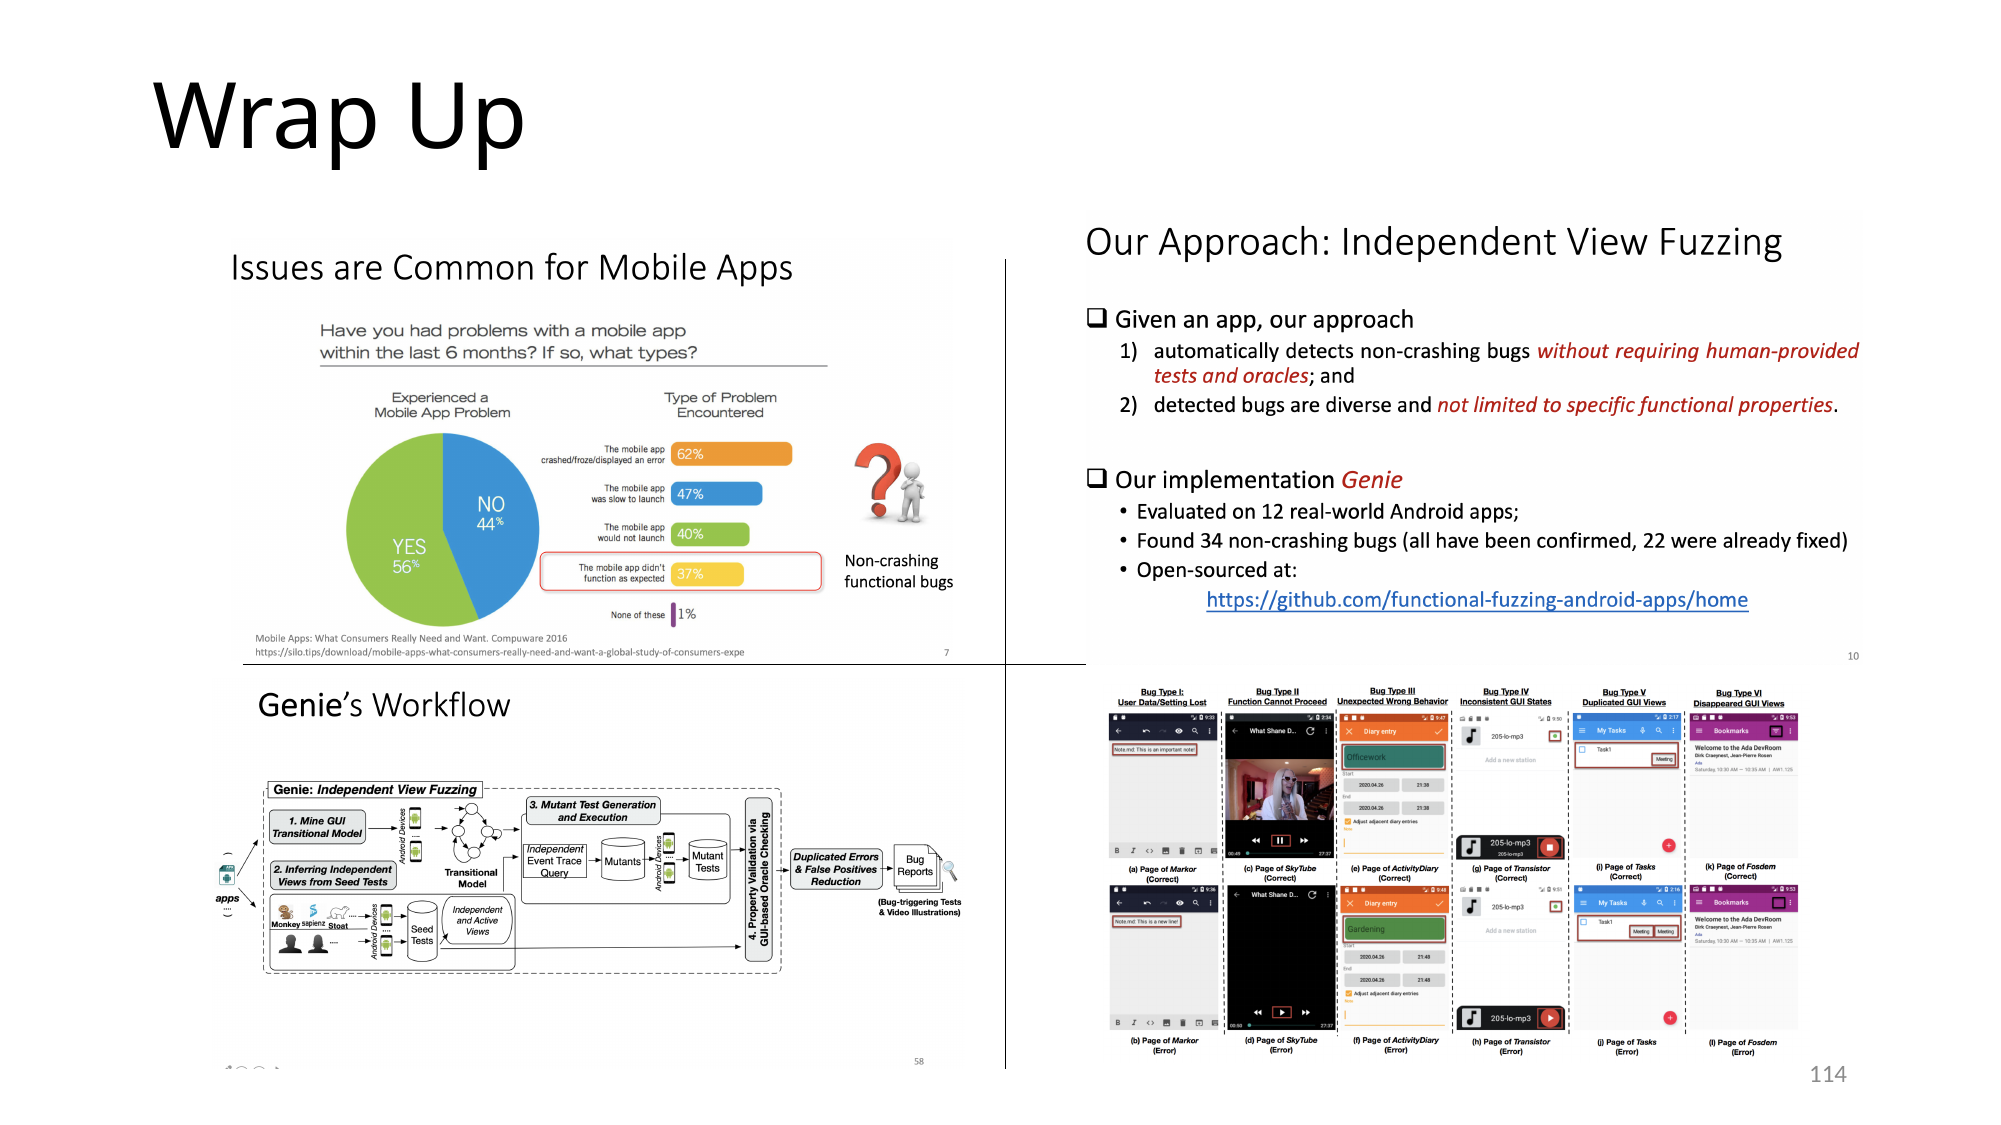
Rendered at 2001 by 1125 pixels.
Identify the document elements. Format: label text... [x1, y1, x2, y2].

picture [1103, 684, 1810, 1063]
picture [1086, 209, 1863, 665]
picture [231, 238, 953, 661]
slide_number 114 [1412, 1042, 1863, 1103]
picture [212, 678, 965, 1069]
title Wrap Up [137, 10, 1863, 228]
